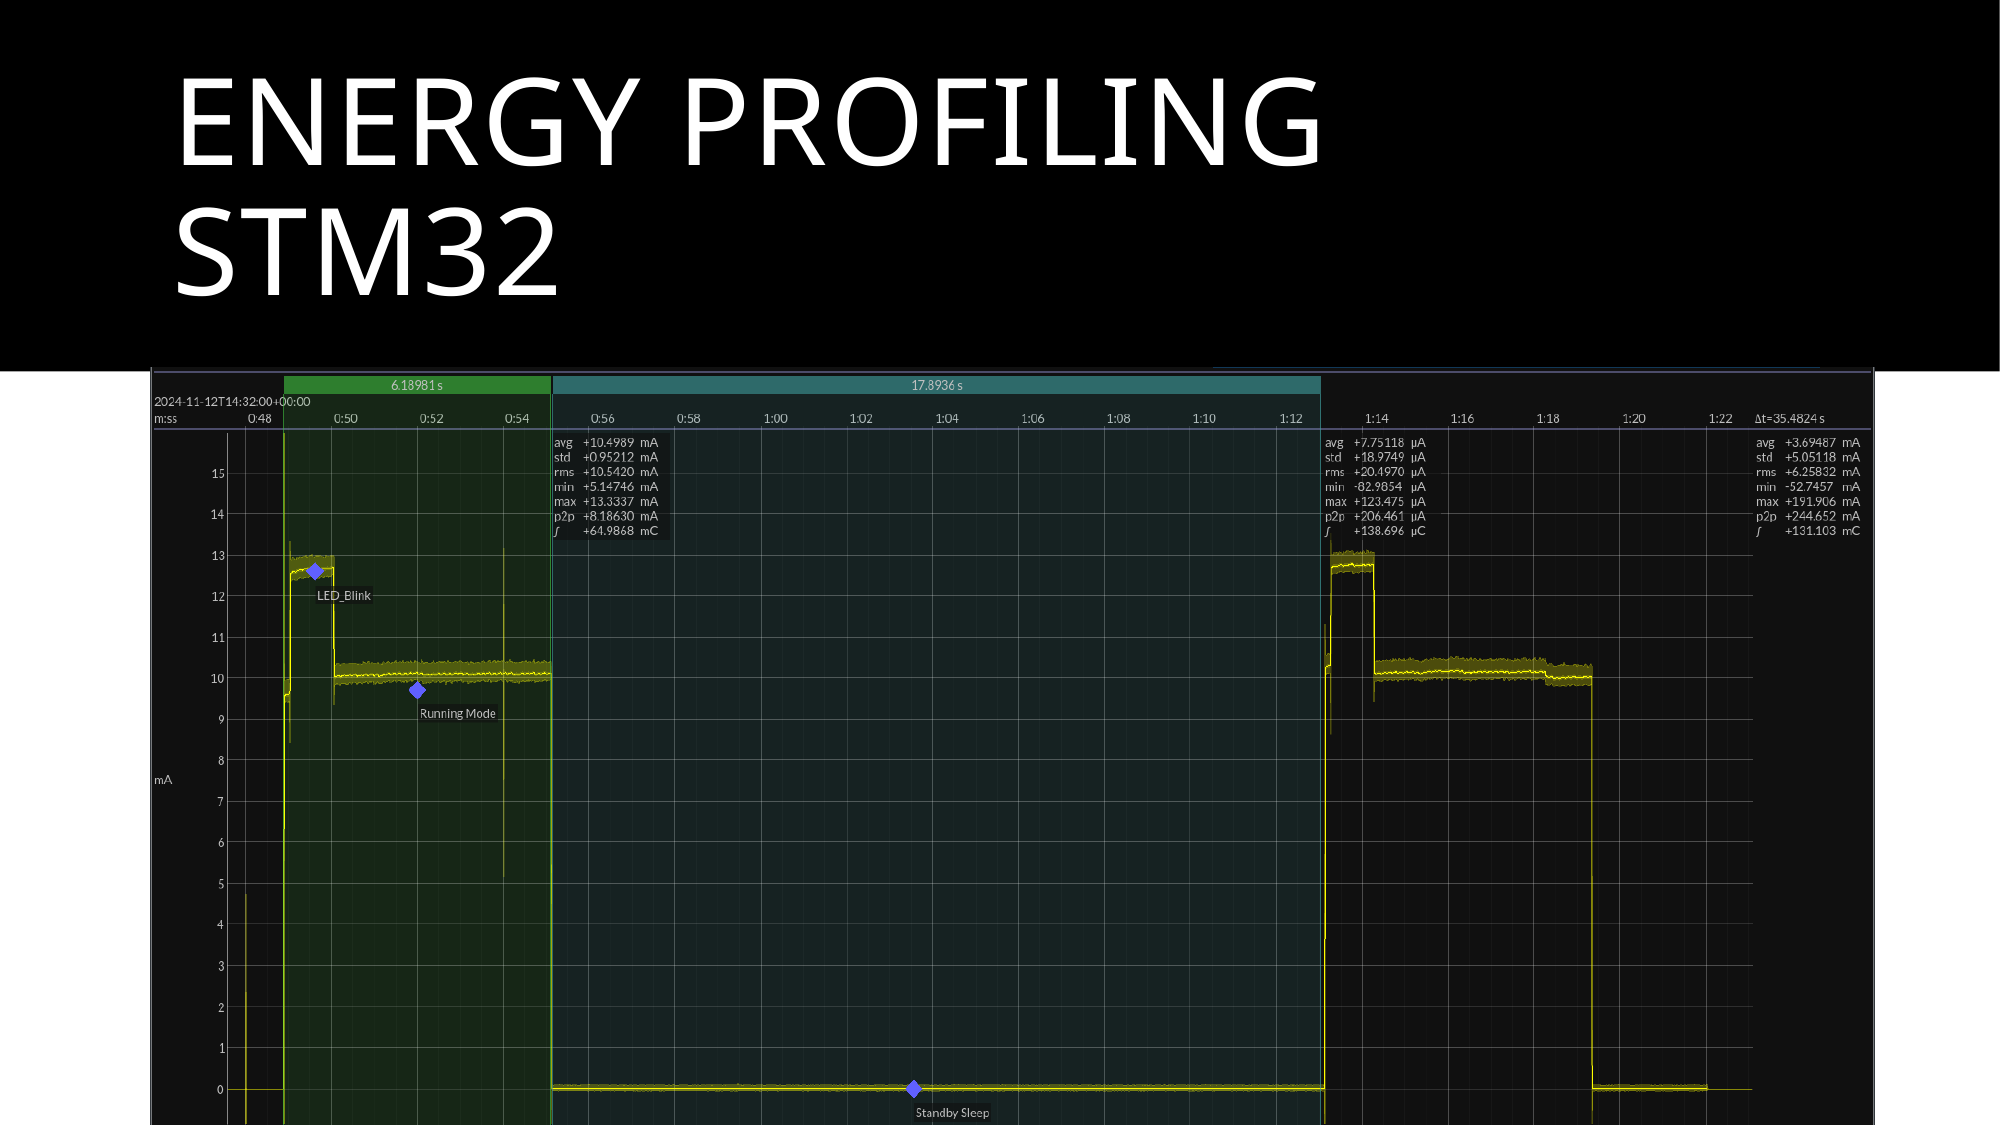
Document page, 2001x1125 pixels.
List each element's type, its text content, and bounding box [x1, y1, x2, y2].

picture [149, 367, 1875, 1125]
title Energy profiling STM32 [157, 52, 1842, 331]
